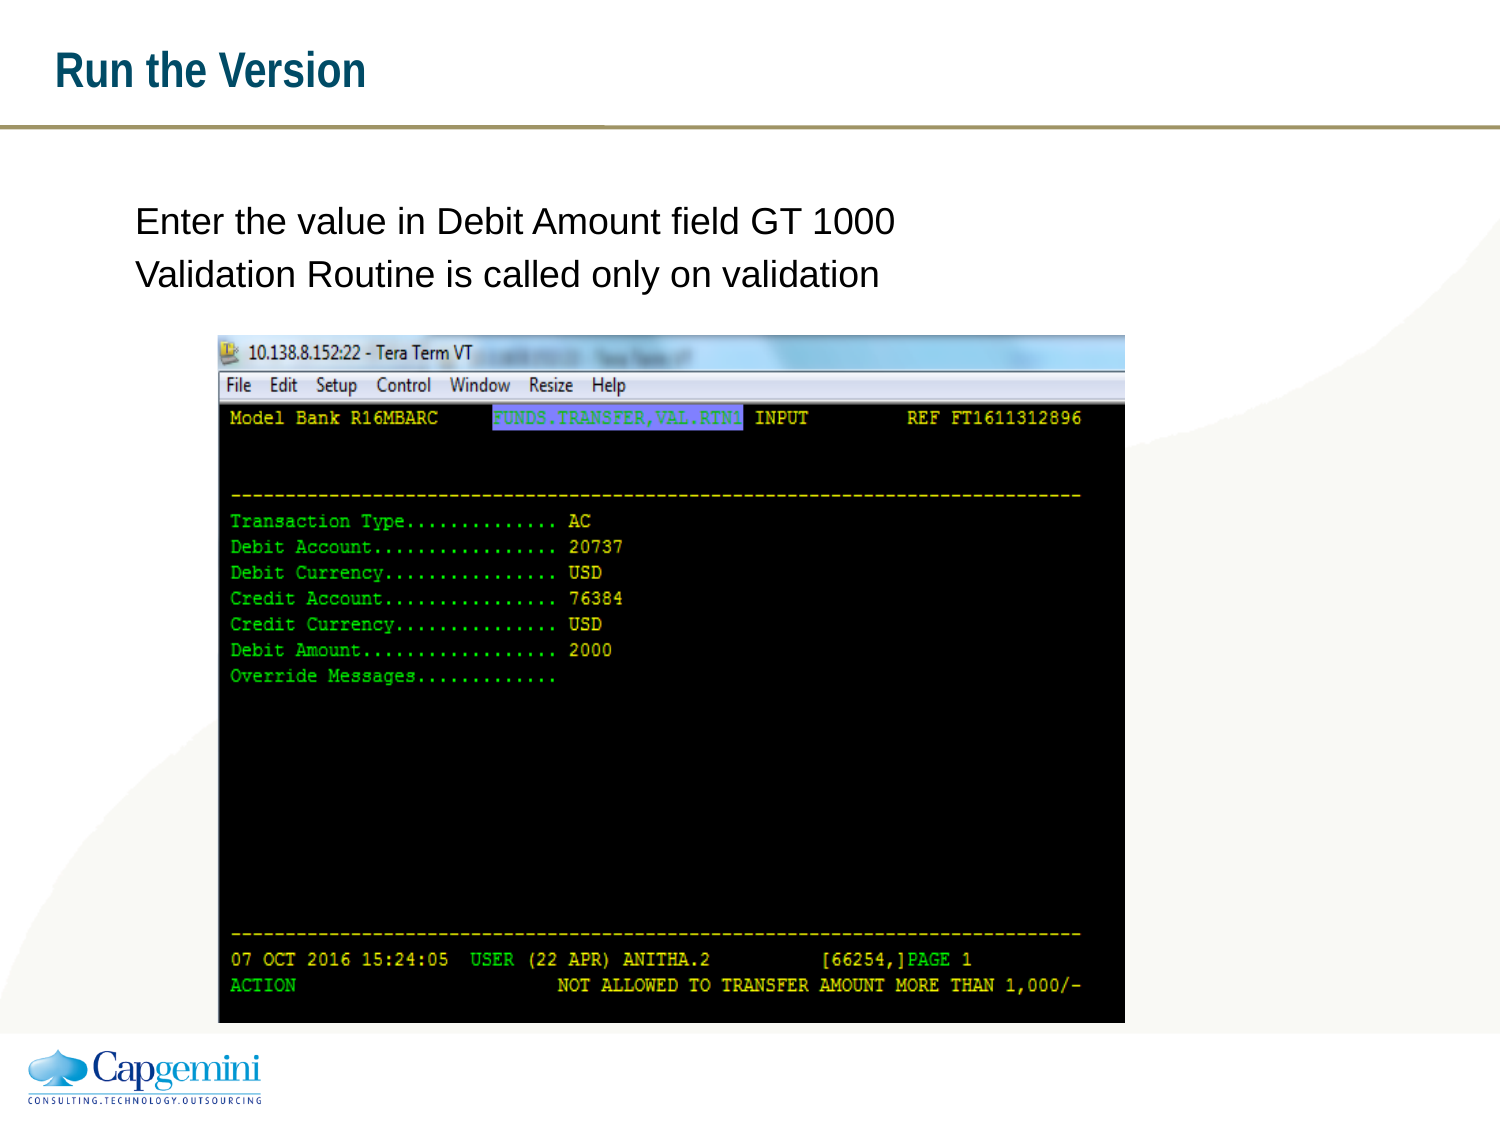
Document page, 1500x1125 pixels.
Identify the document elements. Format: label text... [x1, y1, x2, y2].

title Run the Version [39, 22, 1470, 113]
picture [0, 0, 1500, 125]
list Enter the value in Debit Amount field GT 1000 Validation Routine is called only on validation [119, 189, 1412, 902]
picture [0, 130, 1500, 1125]
